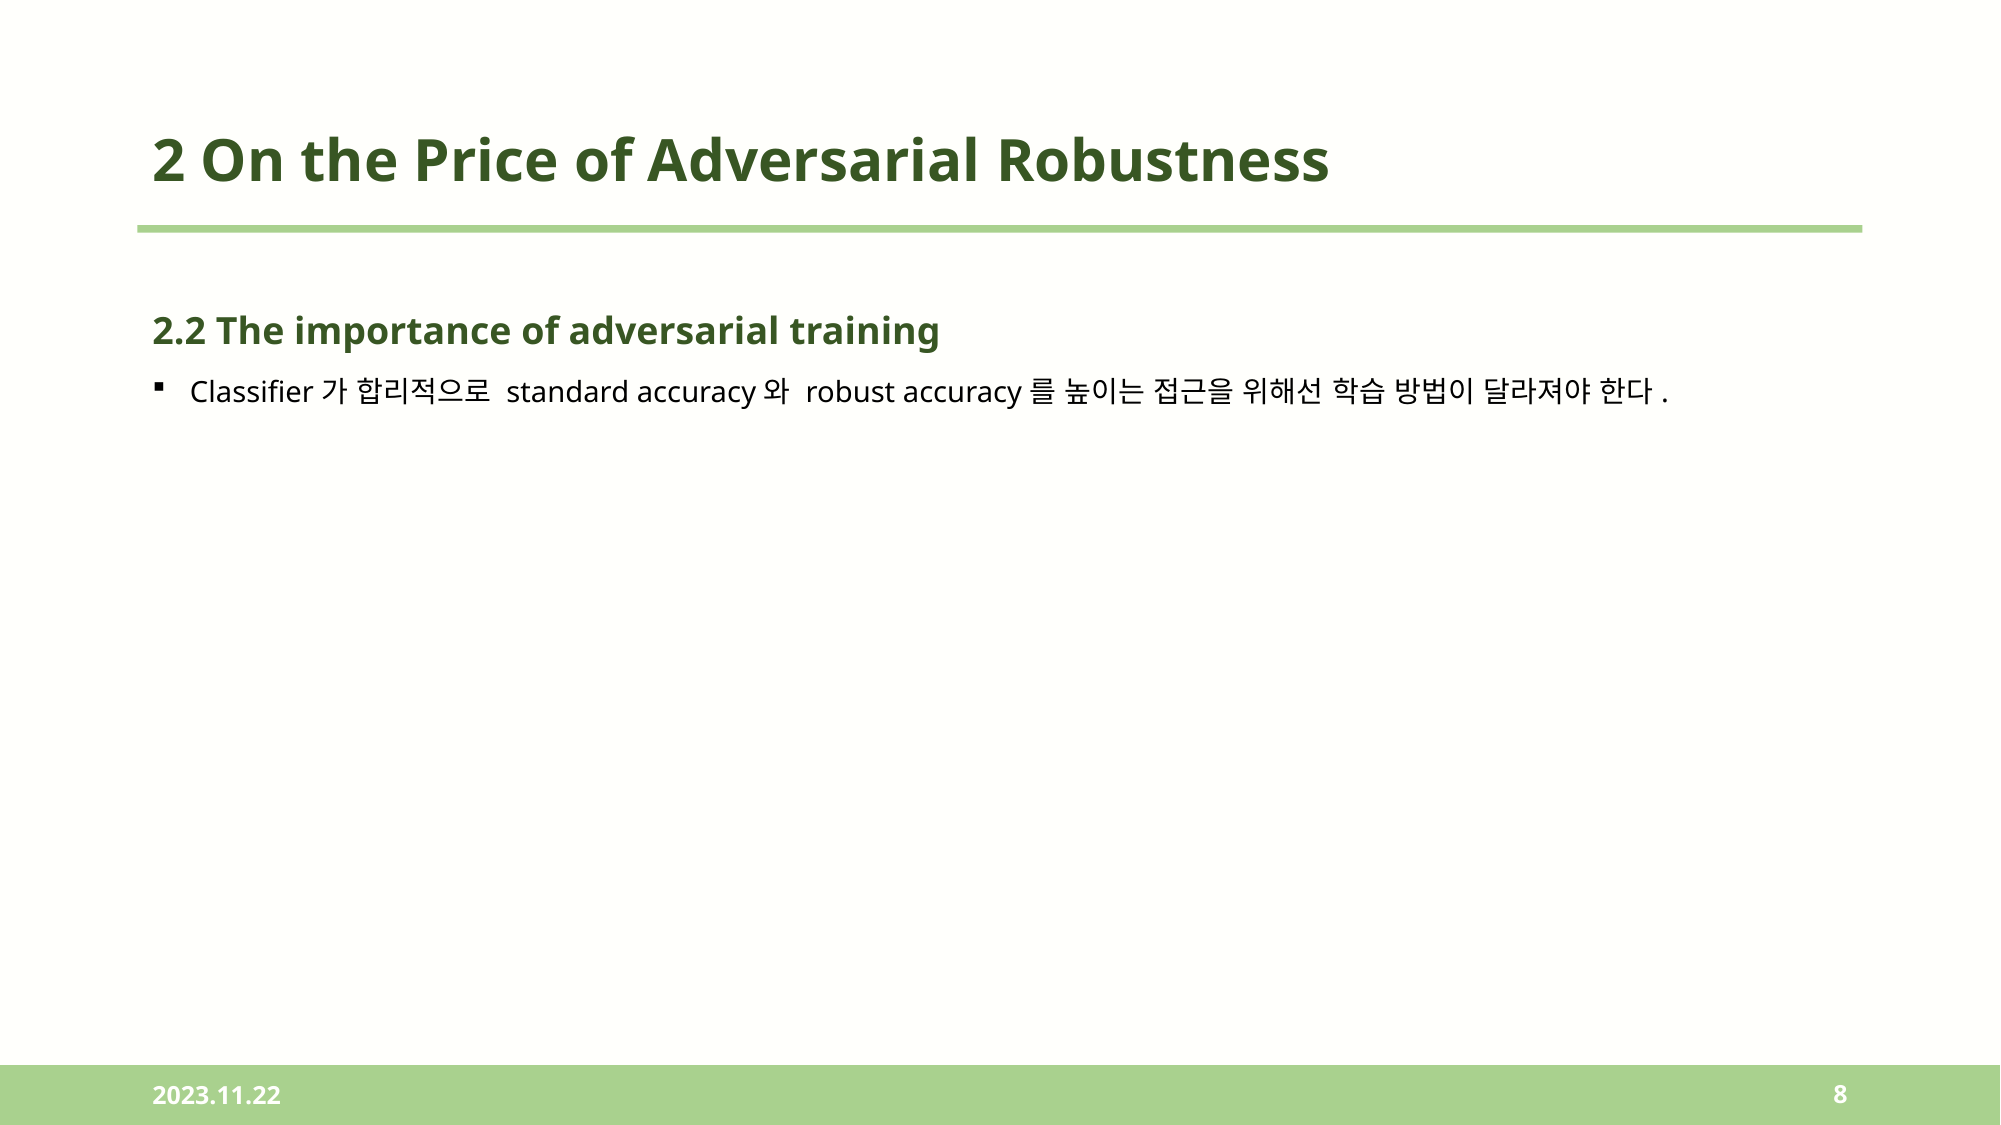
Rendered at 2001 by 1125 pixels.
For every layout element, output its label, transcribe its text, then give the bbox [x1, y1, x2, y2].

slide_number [137, 1065, 588, 1125]
slide_number 8 [1412, 1065, 1863, 1125]
list 2.2 The importance of adversarial training Classifier가 합리적으로 standard accuracy와 robust accuracy를 높이는 접근을 위해선 학습 방법이 달라져야 한다. [137, 299, 1863, 1014]
title 2 On the Price of Adversarial Robustness [137, 91, 1863, 233]
